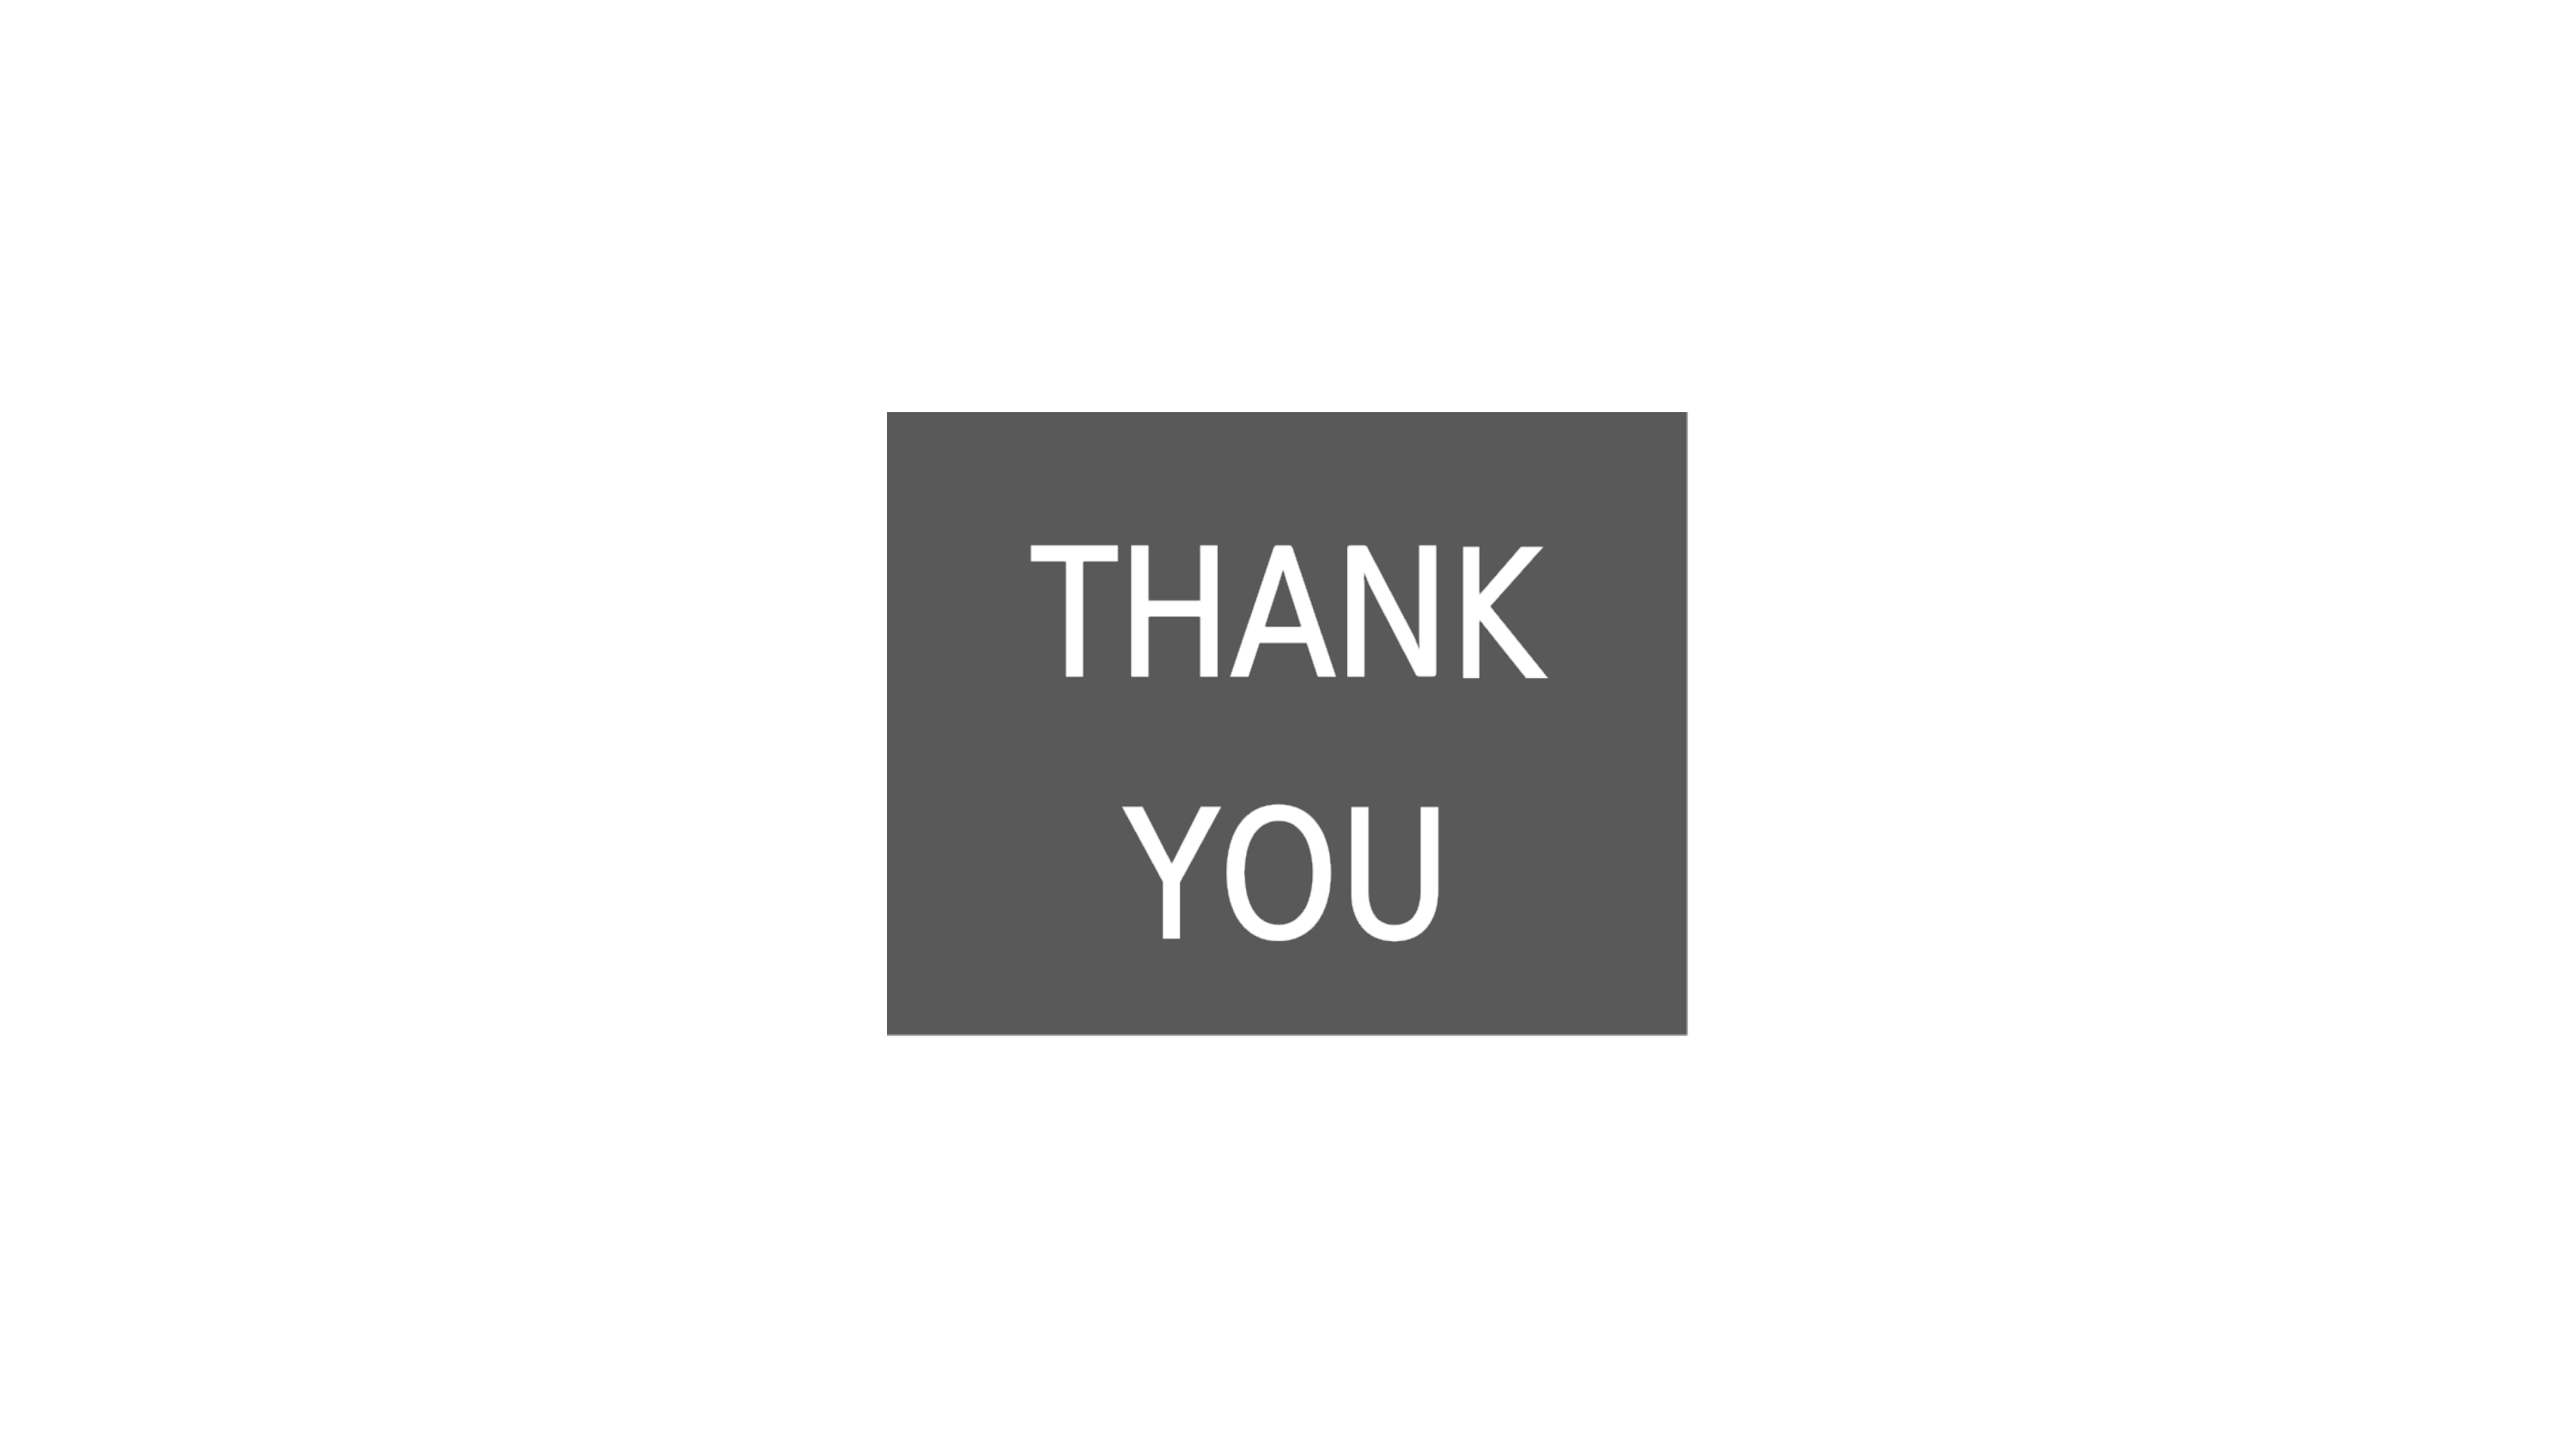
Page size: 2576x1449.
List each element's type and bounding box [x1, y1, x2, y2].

text_box [887, 412, 1688, 1036]
